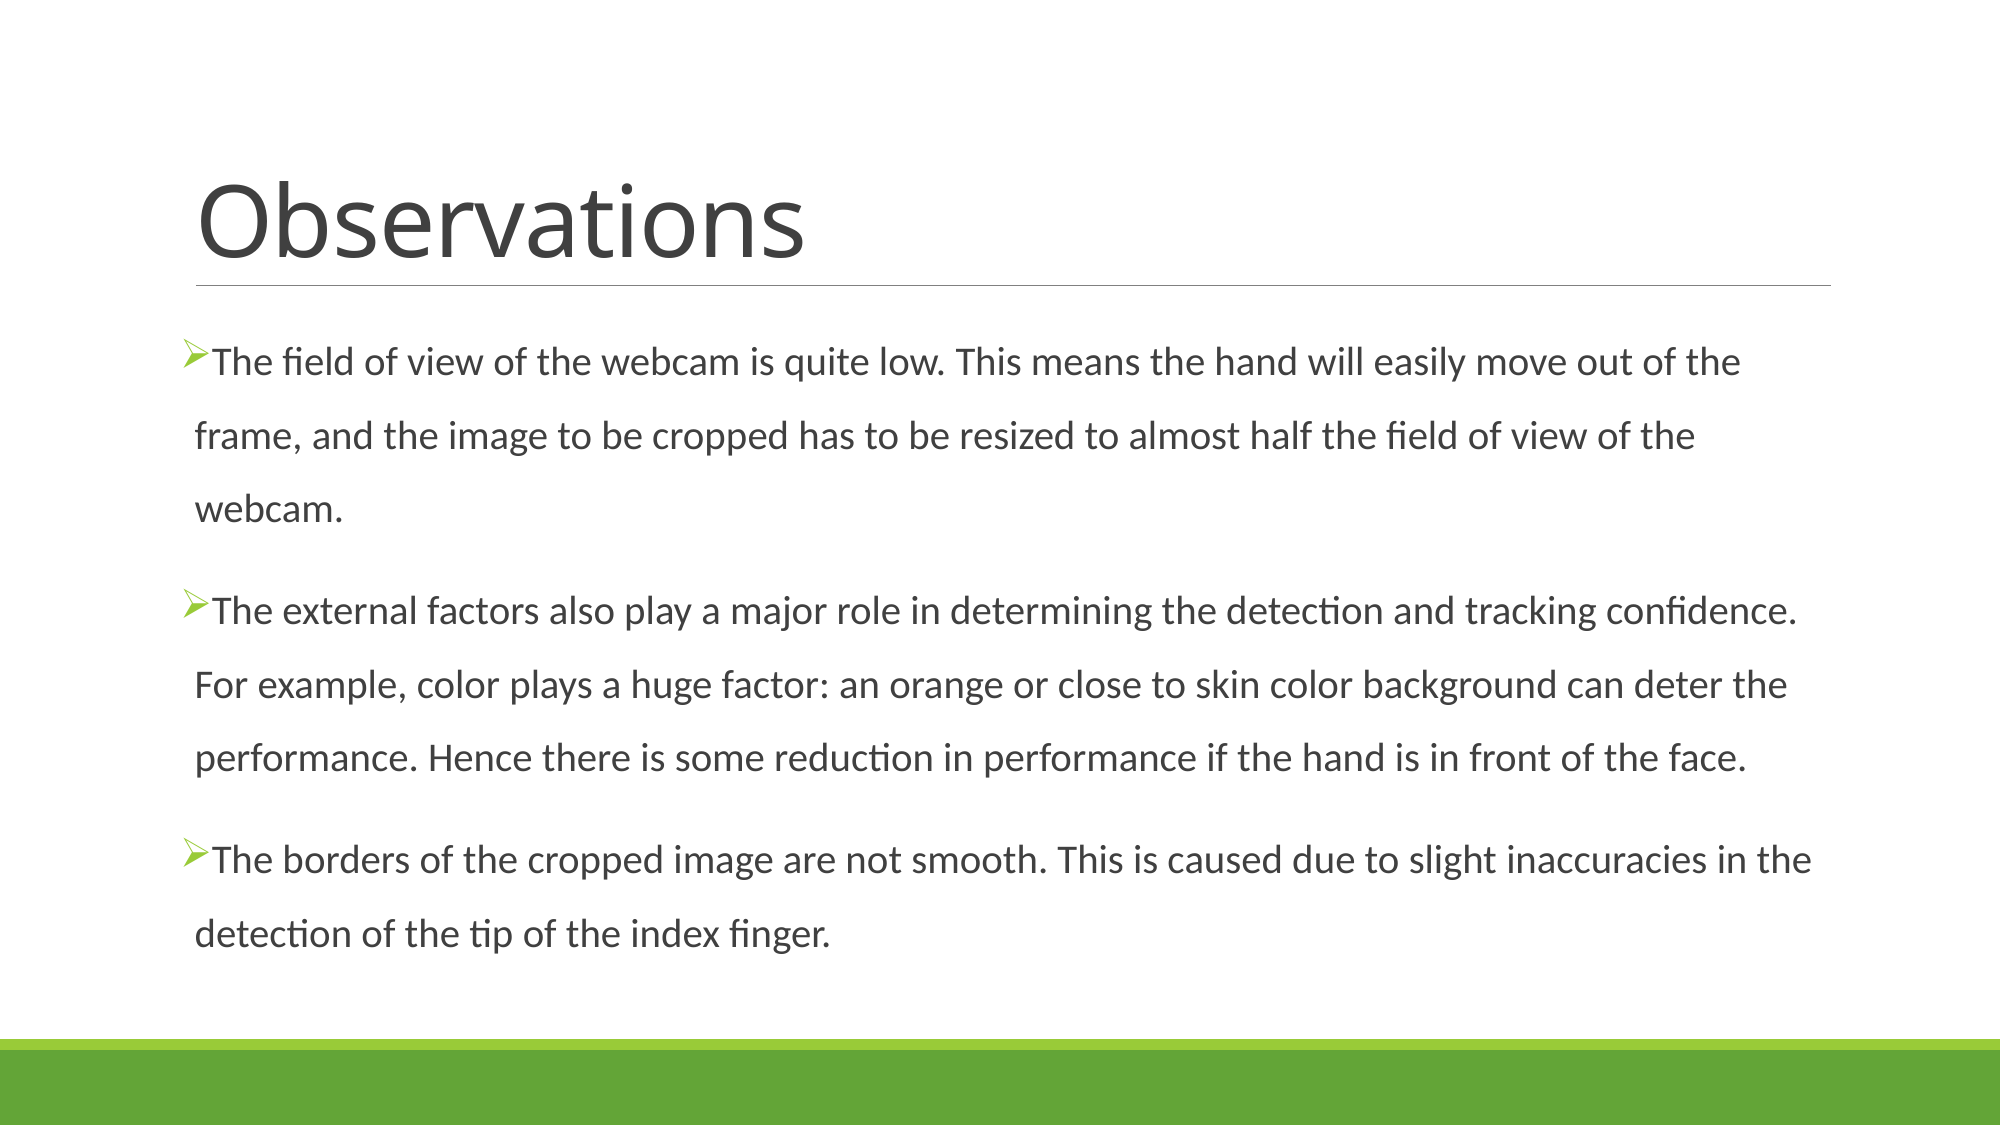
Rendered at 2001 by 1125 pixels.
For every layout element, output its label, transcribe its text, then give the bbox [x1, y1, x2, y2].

title Observations [180, 47, 1830, 285]
list The field of view of the webcam is quite low. This means the hand will easily move out of the frame, and the image to be cropped has to be resized to almost half the field of view of the webcam. The external factors also play a major role in determining the detection and tracking confidence. For example, color plays a huge factor: an orange or close to skin color background can deter the performance. Hence there is some reduction in performance if the hand is in front of the face. The borders of the cropped image are not smooth. This is caused due to slight inaccuracies in the detection of the tip of the index finger. [180, 302, 1830, 1036]
